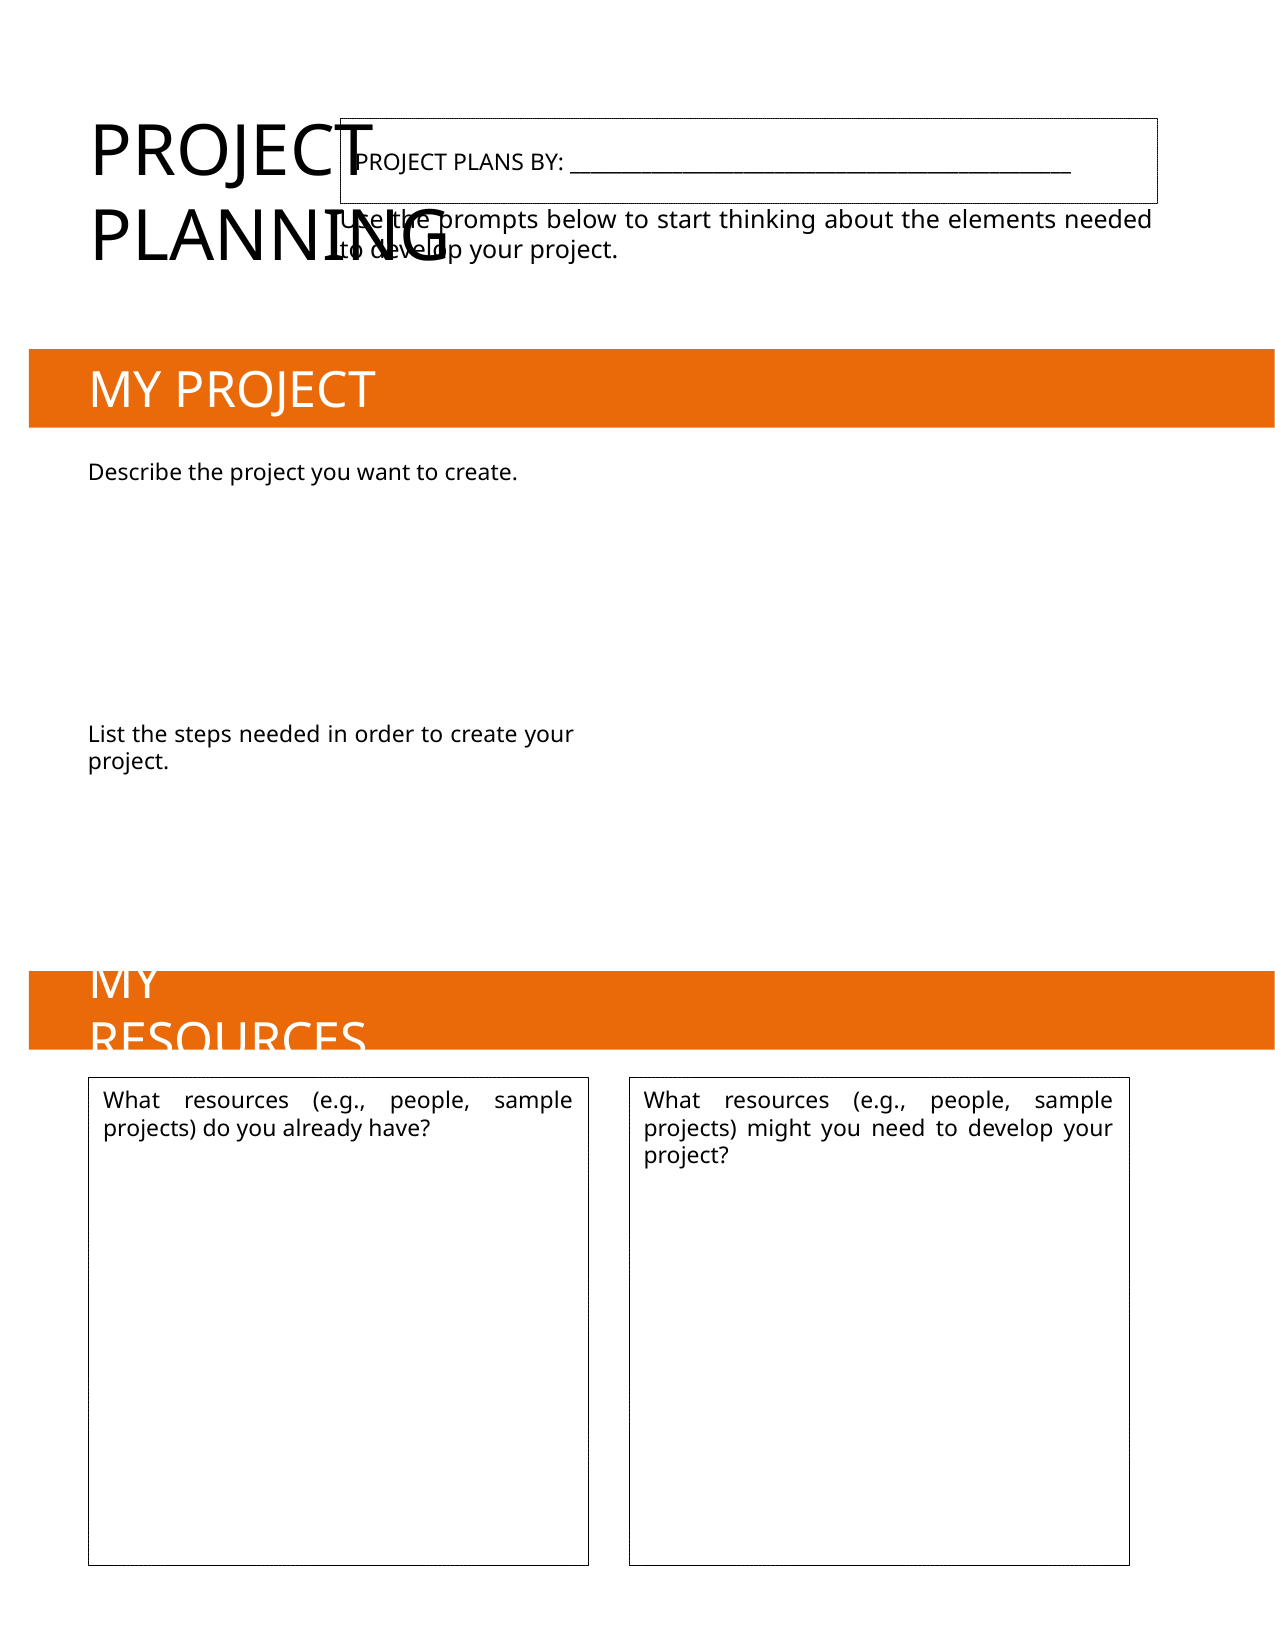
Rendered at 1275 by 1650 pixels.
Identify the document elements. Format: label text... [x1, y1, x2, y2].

text_box Describe the project you want to create. [73, 449, 590, 492]
text_box What resources (e.g., people, sample projects) do you already have? [88, 1078, 589, 1149]
text_box [421, 971, 1275, 1050]
text_box Use the prompts below to start thinking about the elements needed to develop your project. [537, 196, 1169, 271]
text_box PROJECT PLANS BY: _________________________________________________ [537, 118, 1158, 204]
text_box What resources (e.g., people, sample projects) might you need to develop your project? [628, 1078, 1129, 1176]
text_box [28, 971, 73, 1050]
text_box List the steps needed in order to create your project. [73, 711, 590, 782]
text_box MY RESOURCES [73, 941, 421, 1077]
text_box [629, 1176, 1129, 1566]
text_box MY PROJECT [73, 349, 421, 425]
text_box [88, 1149, 589, 1566]
text_box PROJECT PLANNING [74, 97, 537, 283]
text_box [28, 349, 1275, 428]
